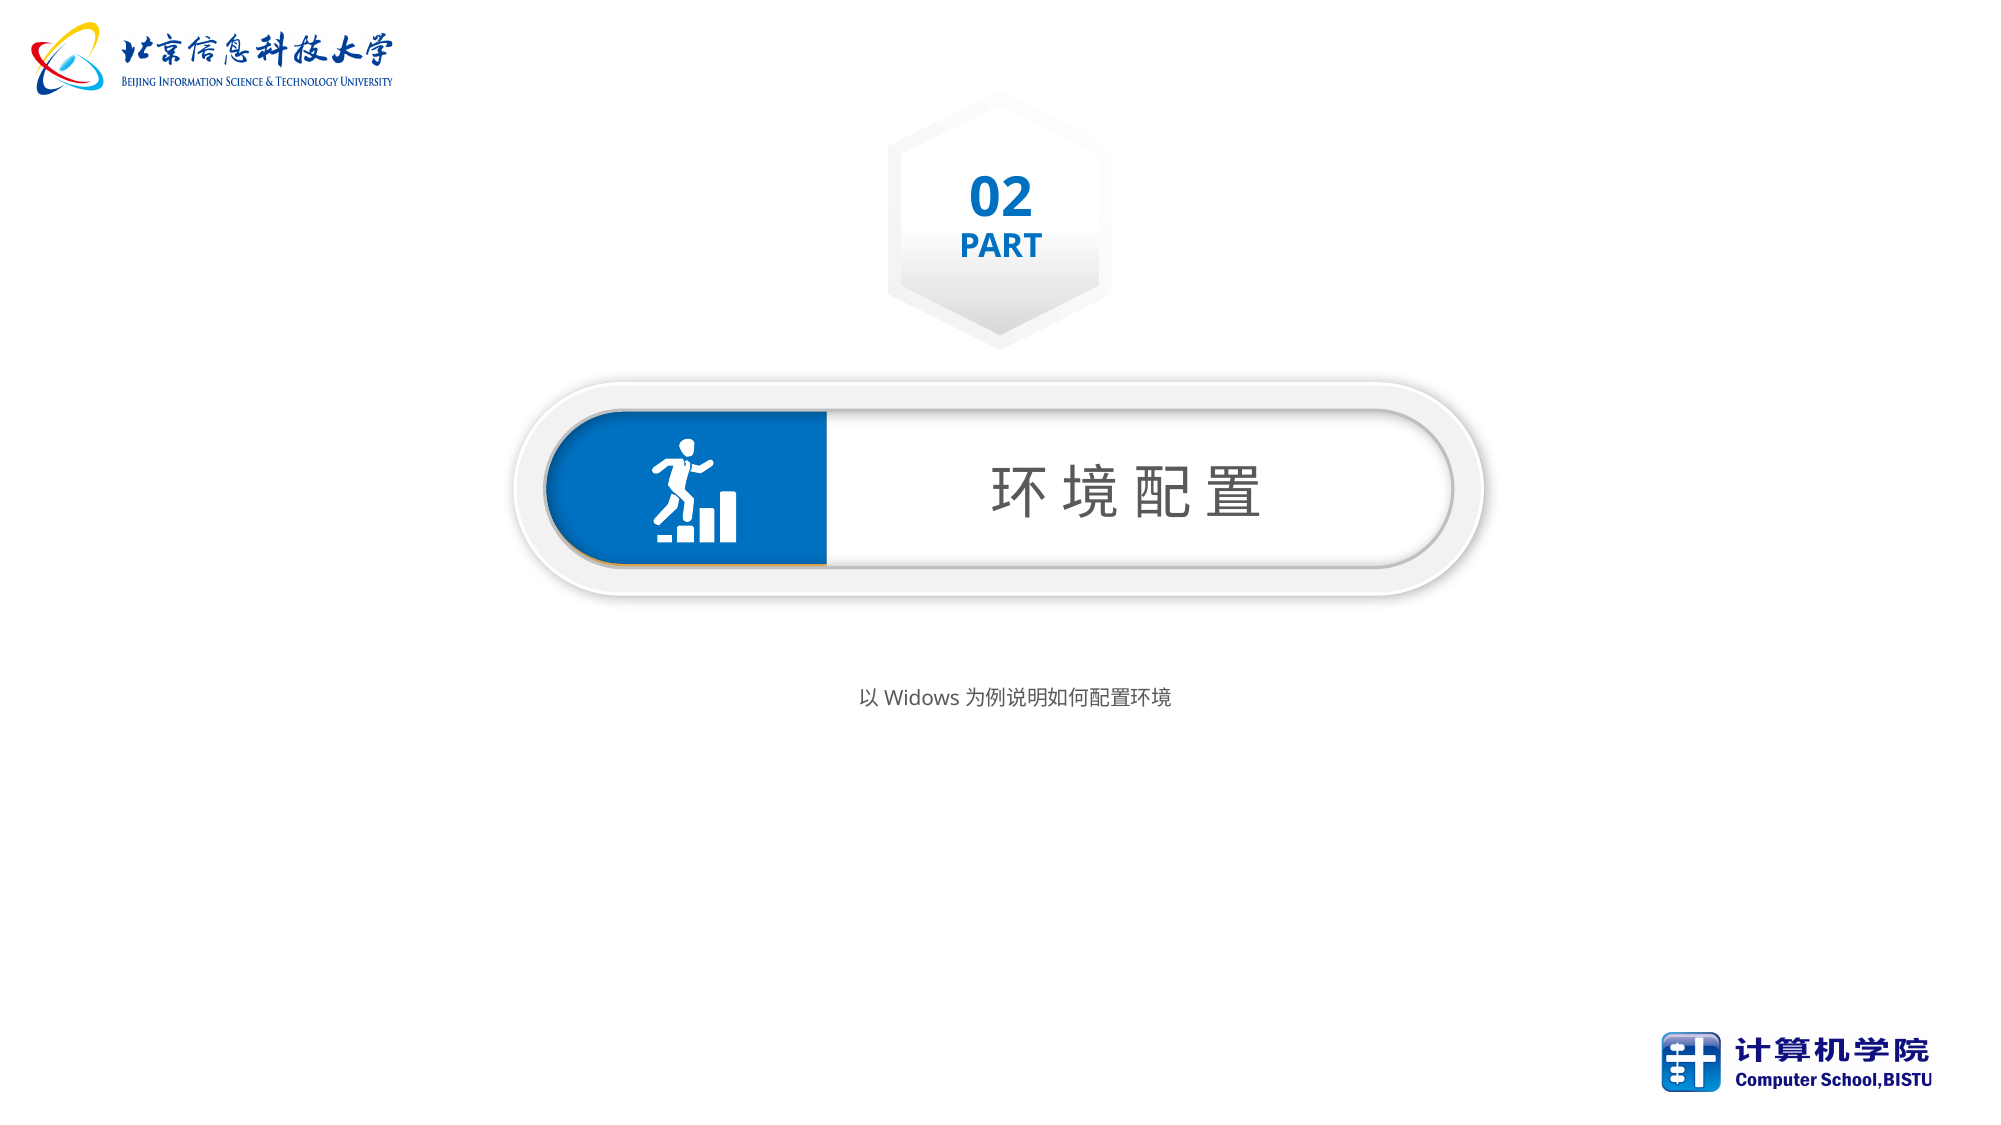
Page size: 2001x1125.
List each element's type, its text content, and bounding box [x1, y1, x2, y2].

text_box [887, 89, 1112, 350]
text_box 以Widows为例说明如何配置环境 [196, 664, 1835, 717]
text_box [515, 383, 1483, 595]
